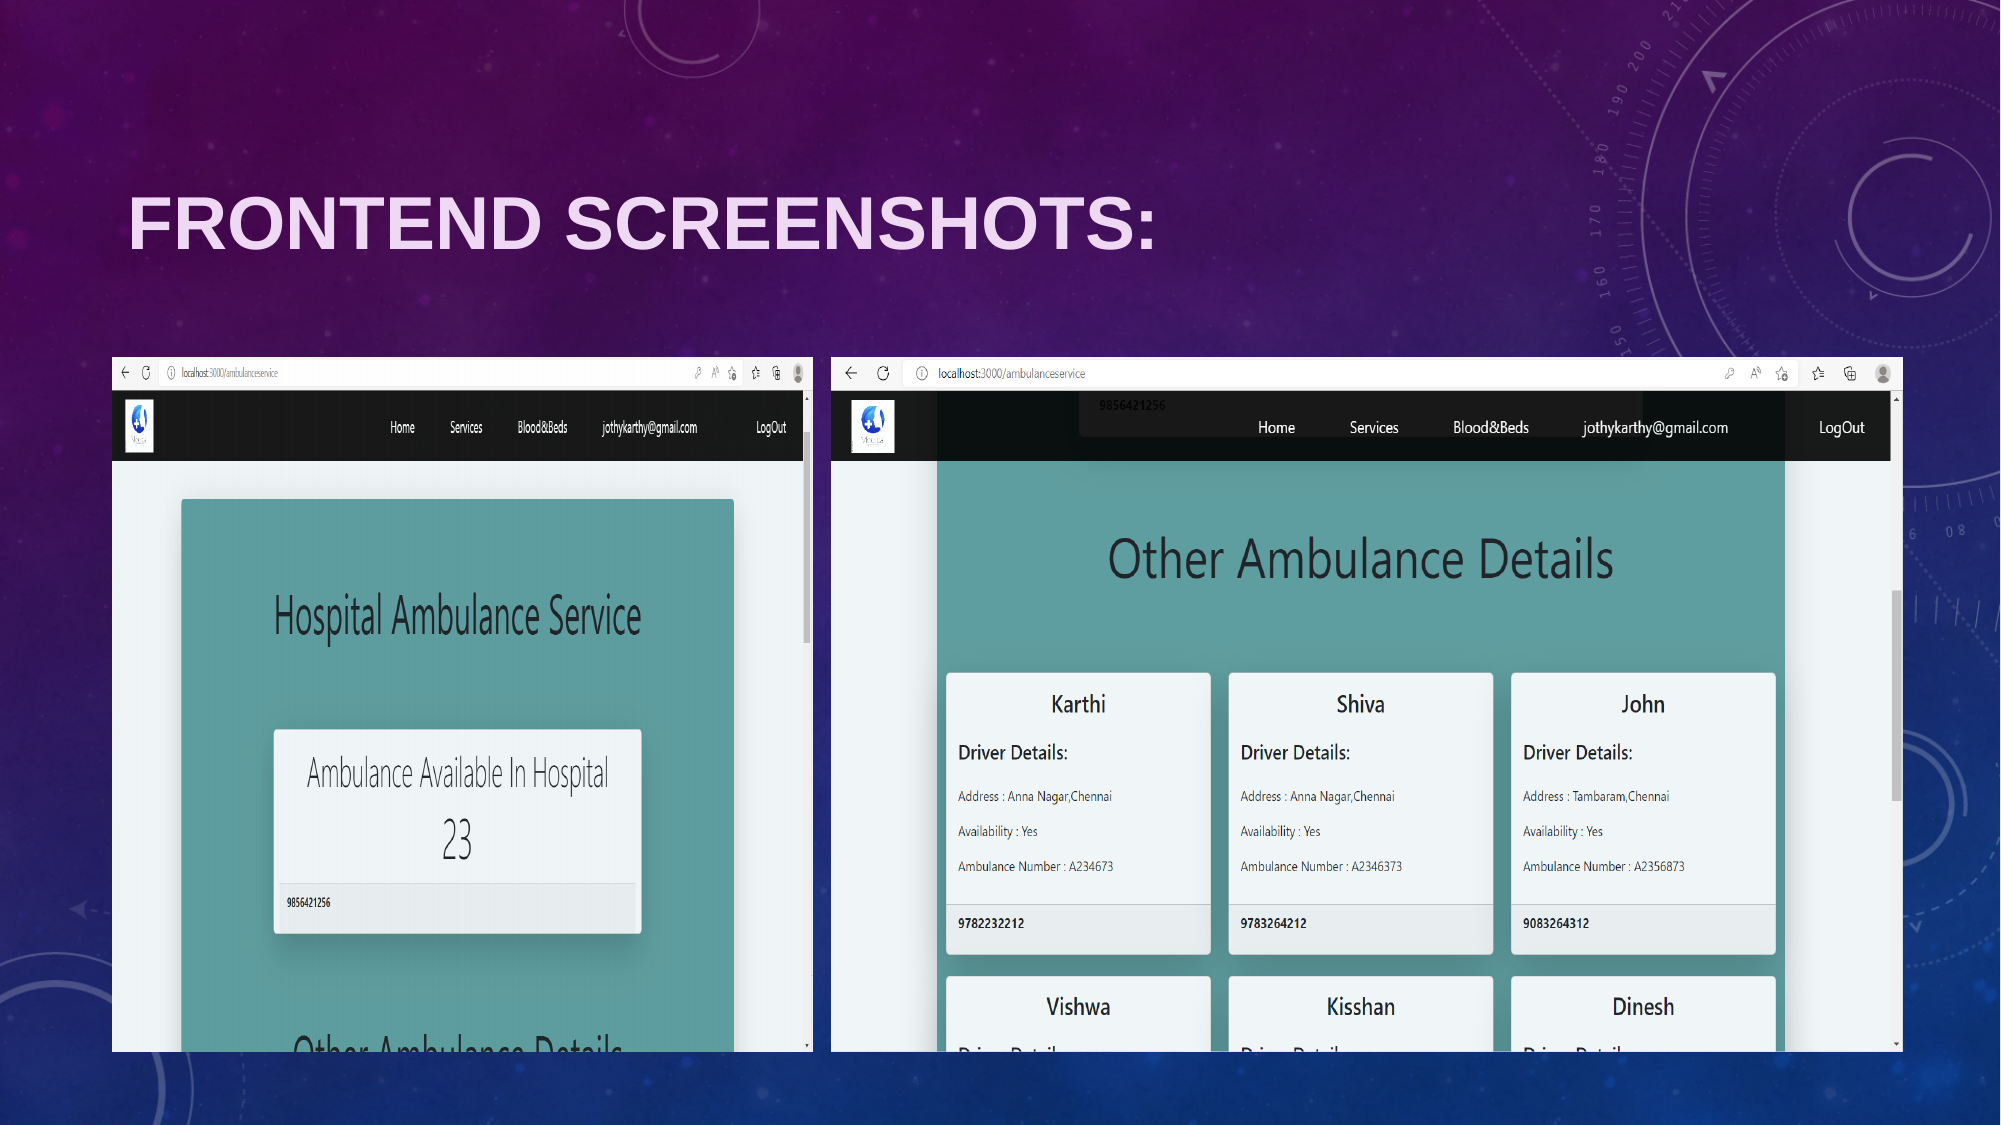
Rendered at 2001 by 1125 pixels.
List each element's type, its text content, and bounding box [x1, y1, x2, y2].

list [112, 357, 813, 1052]
title FRONTEND SCREENSHOTS: [112, 99, 1903, 339]
picture [0, 0, 2001, 1125]
